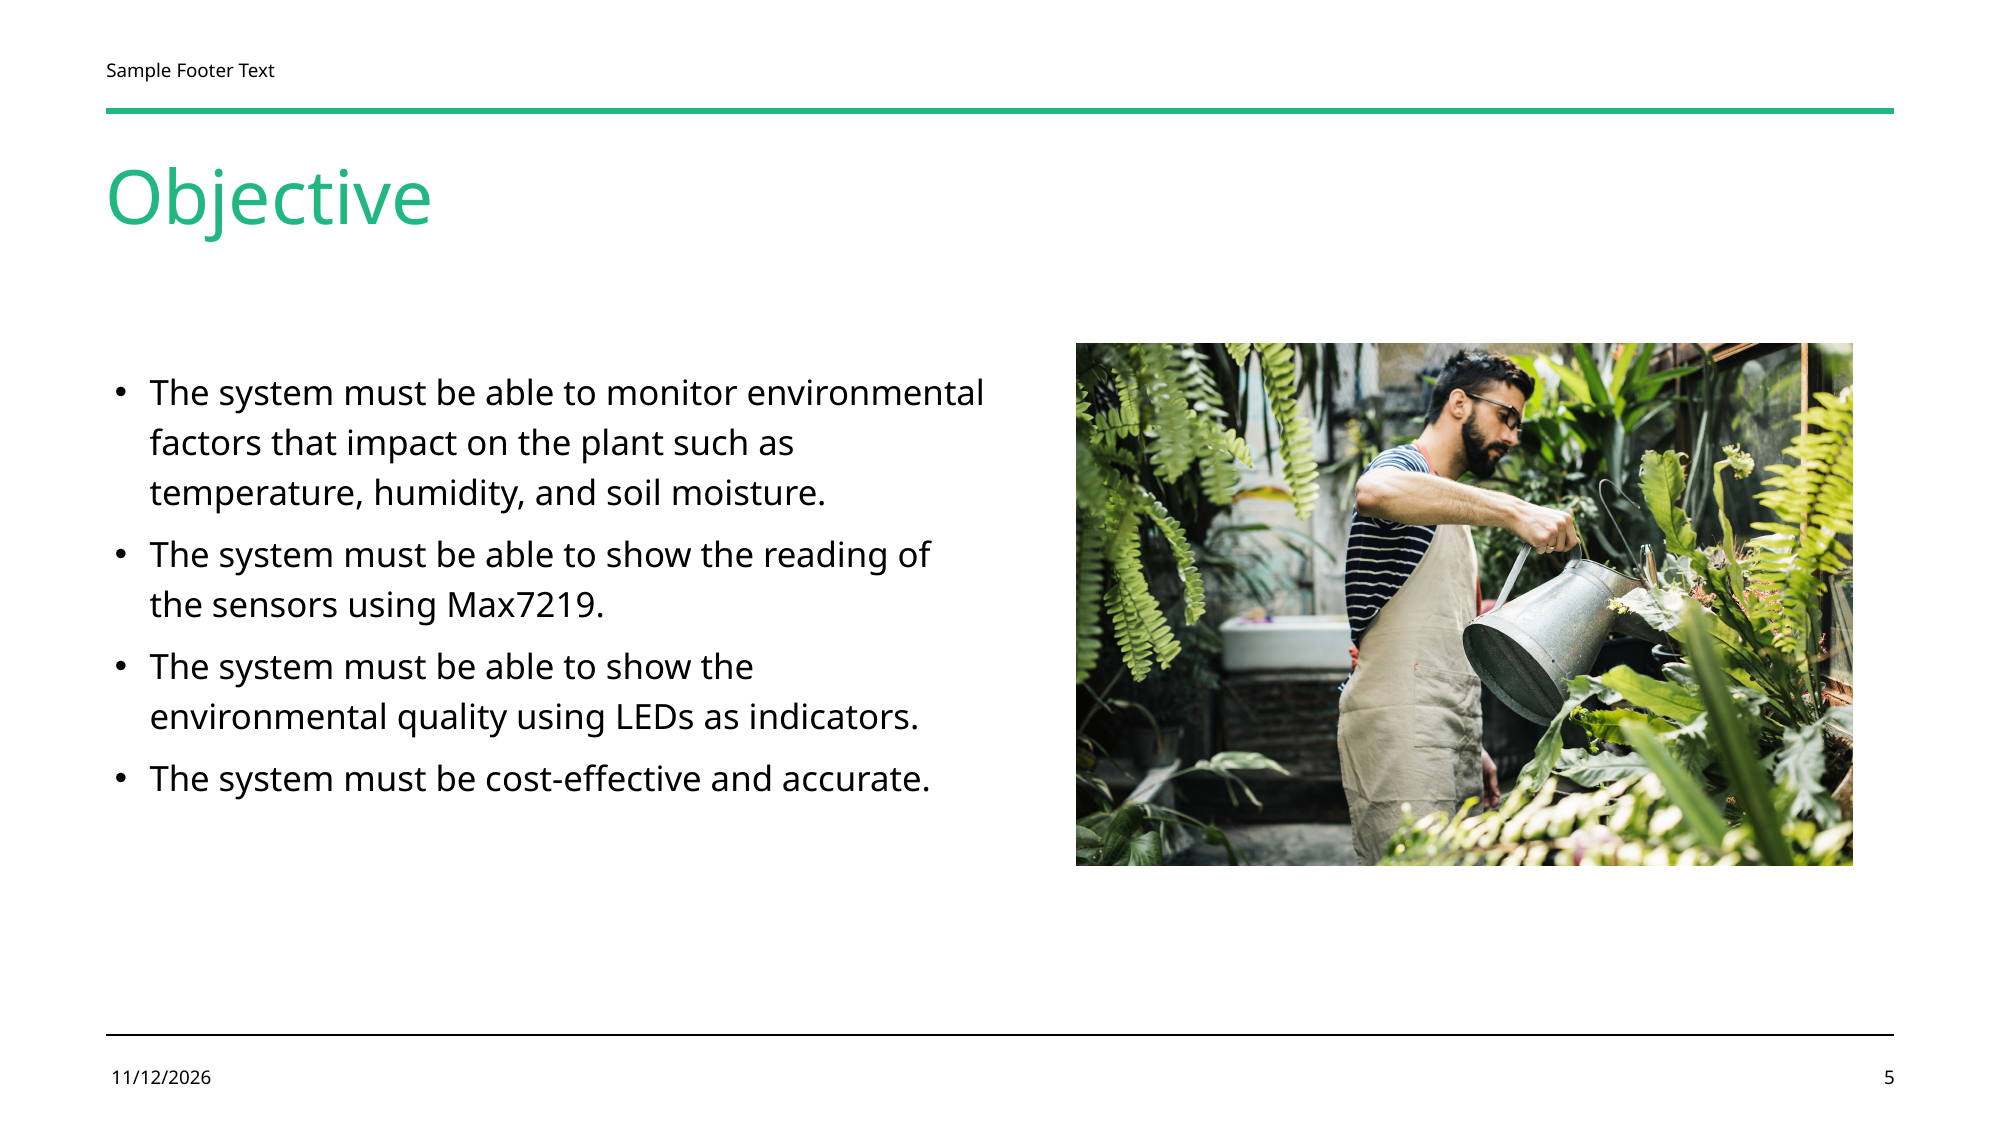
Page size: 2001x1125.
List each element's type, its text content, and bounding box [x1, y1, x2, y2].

footer Sample Footer Text [91, 28, 767, 89]
slide_number 5 [1757, 1057, 1910, 1109]
text_box [414, 510, 865, 572]
title Objective [90, 156, 1000, 456]
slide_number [96, 1057, 586, 1109]
picture [1076, 343, 1853, 866]
